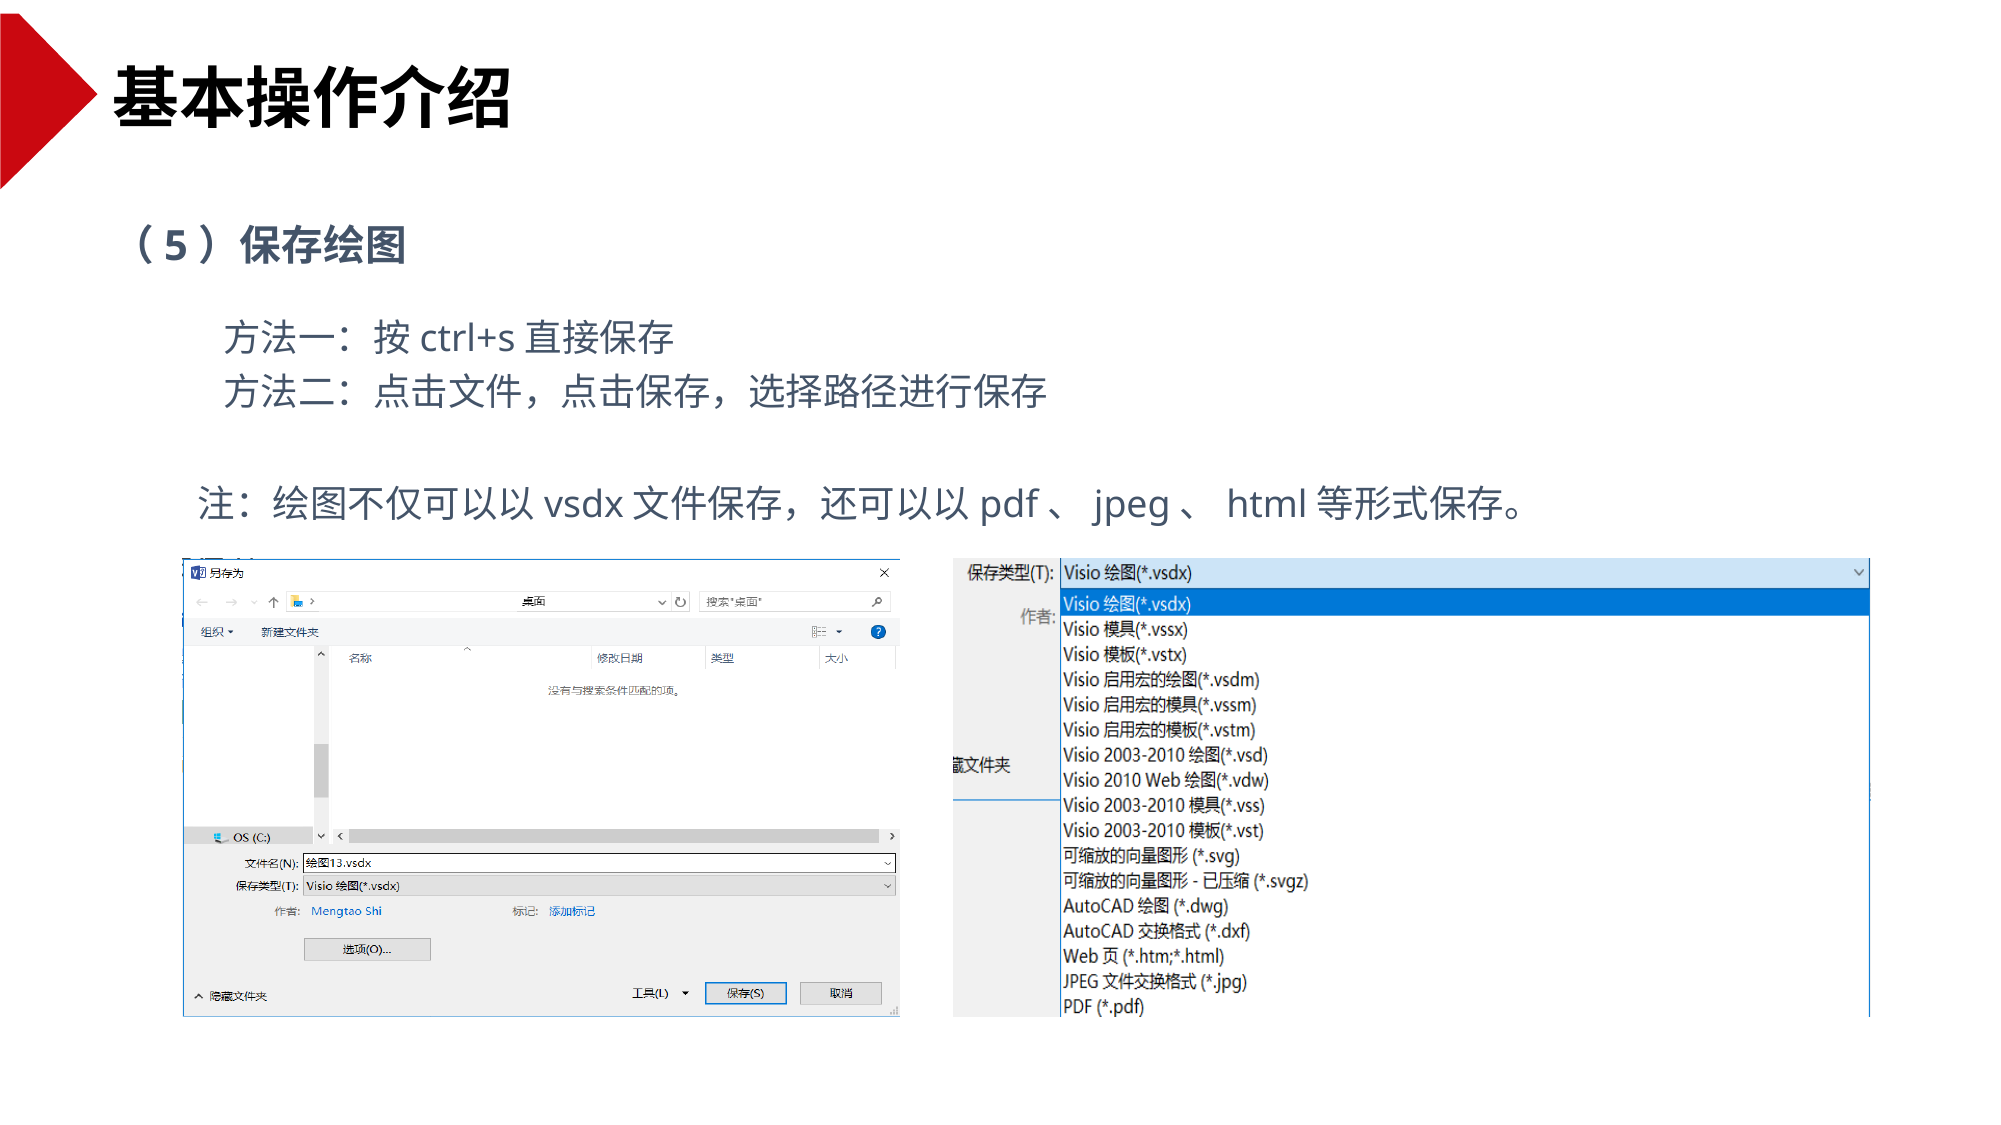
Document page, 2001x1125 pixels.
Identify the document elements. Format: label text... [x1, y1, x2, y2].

text_box [0, 12, 97, 192]
picture [953, 558, 1871, 1017]
text_box 基本操作介绍 [97, 48, 933, 144]
text_box 注：绘图不仅可以以vsdx文件保存，还可以以pdf、jpeg、html等形式保存。 [182, 463, 1781, 532]
text_box 方法一：按ctrl+s直接保存 方法二：点击文件，点击保存，选择路径进行保存 [208, 297, 1754, 421]
text_box （5）保存绘图 [97, 201, 1165, 277]
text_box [182, 558, 900, 1017]
